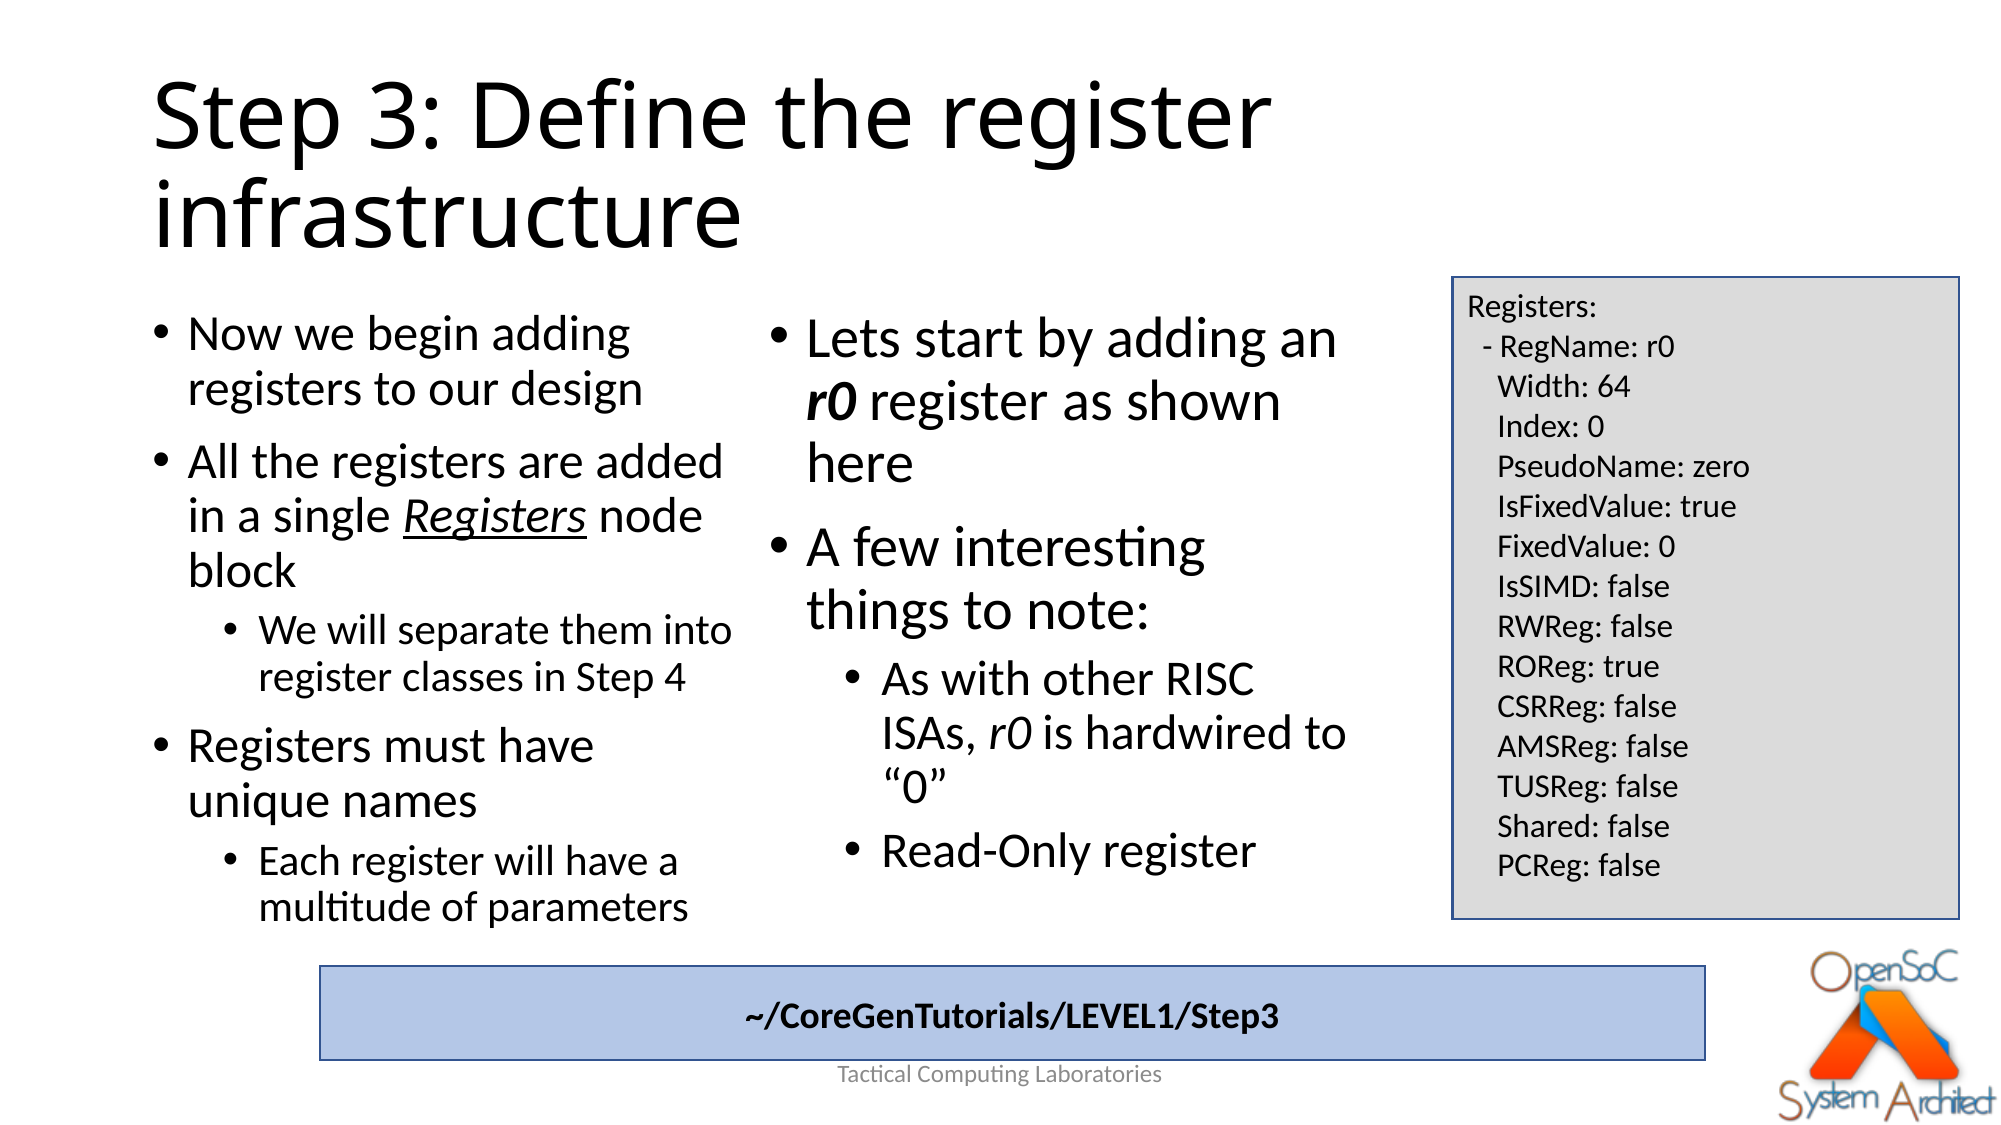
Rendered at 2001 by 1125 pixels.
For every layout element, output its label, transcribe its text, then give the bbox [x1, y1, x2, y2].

picture [1775, 946, 2000, 1125]
text_box ~/CoreGenTutorials/LEVEL1/Step3 [319, 965, 1706, 1061]
footer Tactical Computing Laboratories [662, 1061, 1338, 1103]
list Now we begin adding registers to our design All the registers are added in a single Registers node block We will separate them into register classes in Step 4 Registers must have unique names Each register will have a multitude of parameters [137, 299, 753, 948]
title Step 3: Define the register infrastructure [137, 59, 1863, 278]
text_box Registers: - RegName: r0 Width: 64 Index: 0 PseudoName: zero IsFixedValue: true FixedValue: 0 IsSIMD: false RWReg: false ROReg: true CSRReg: false AMSReg: false TUSReg: false Shared: false PCReg: false [1451, 276, 1960, 920]
text_box Lets start by adding an r0 register as shown here A few interesting things to note: As with other RISC ISAs, r0 is hardwired to “0” Read-Only register [753, 299, 1370, 948]
